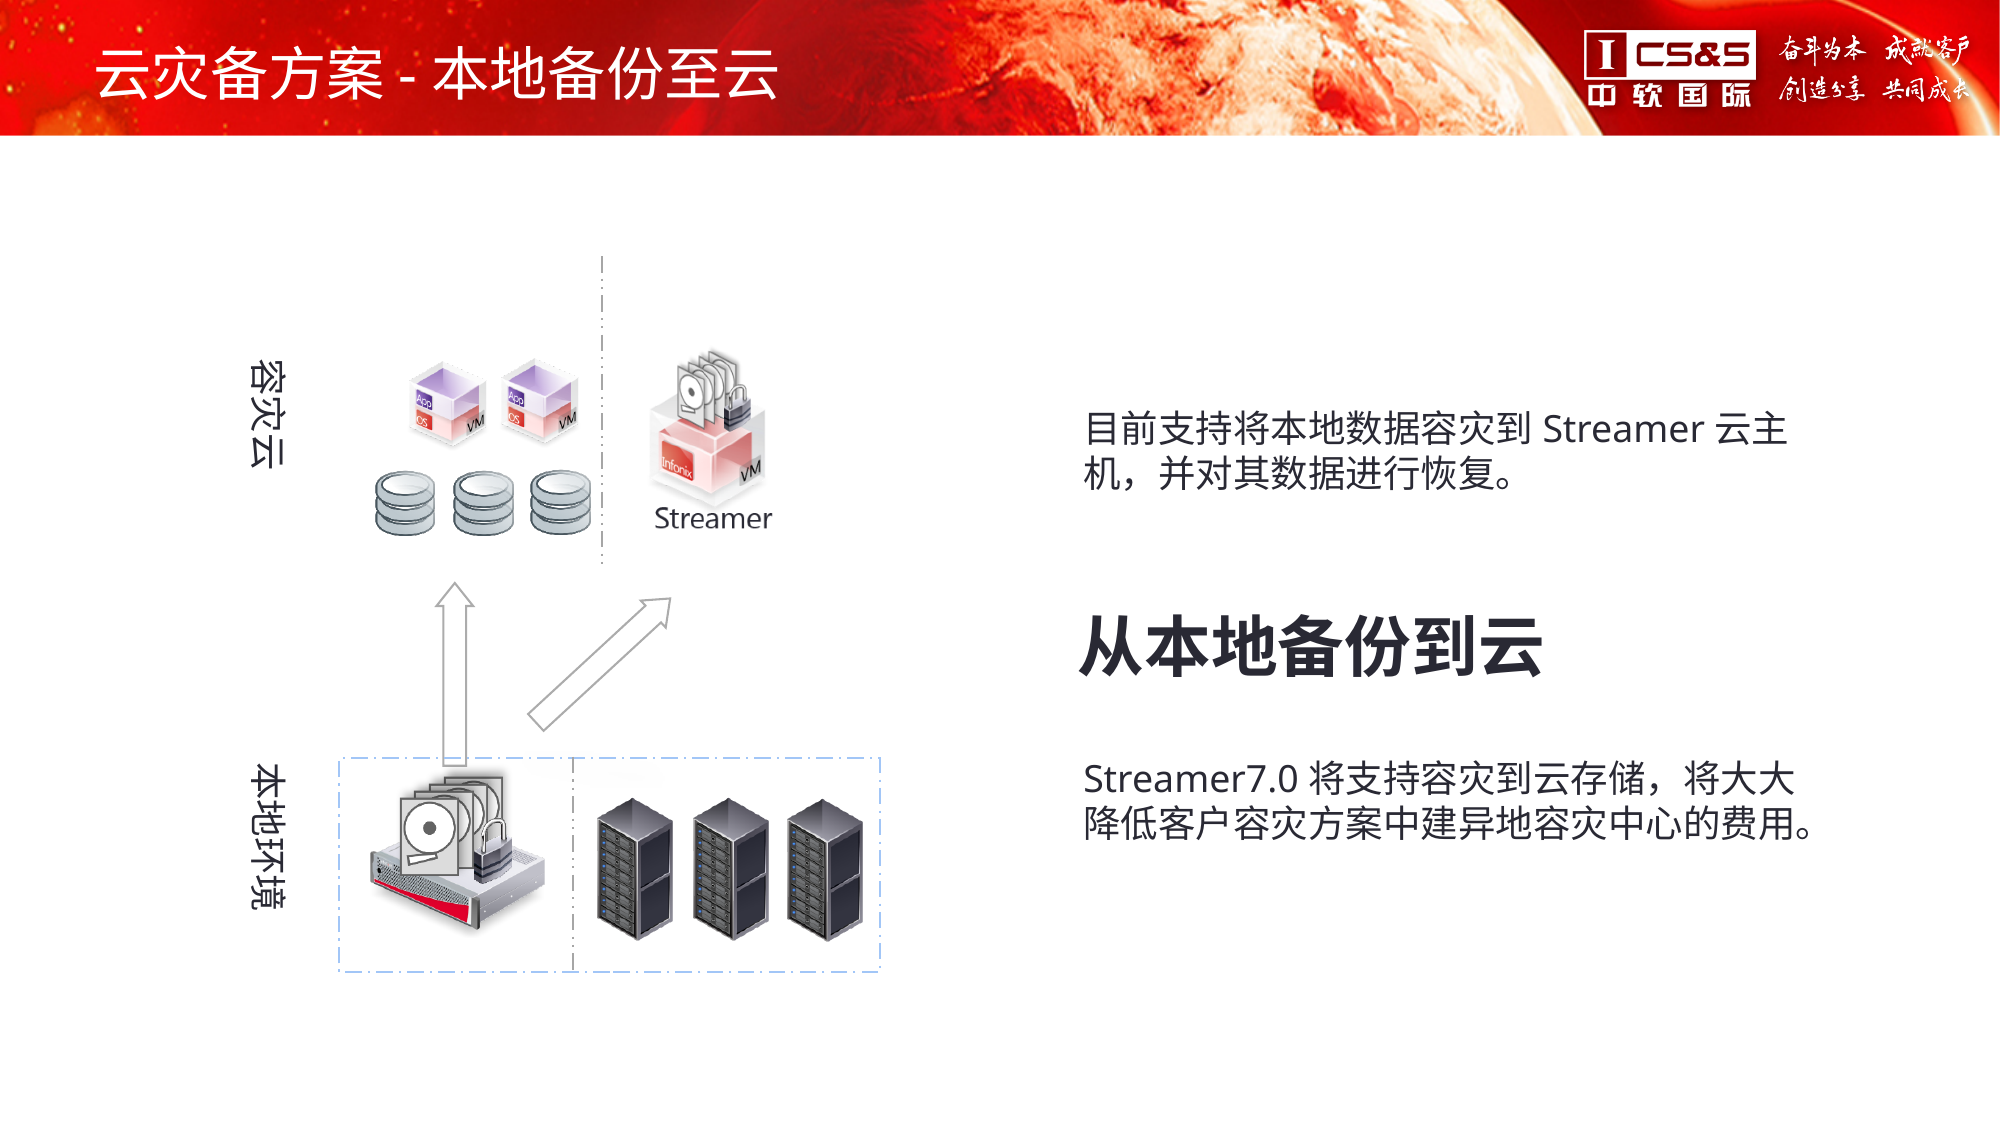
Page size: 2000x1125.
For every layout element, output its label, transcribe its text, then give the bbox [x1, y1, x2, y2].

text_box 目前支持将本地数据容灾到Streamer云主机，并对其数据进行恢复。 [1068, 398, 1827, 503]
text_box Streamer7.0将支持容灾到云存储，将大大降低客户容灾方案中建异地容灾中心的费用。 [1068, 747, 1815, 853]
text_box 从本地备份到云 [1062, 597, 1752, 693]
text_box [442, 678, 467, 747]
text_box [223, 244, 868, 678]
text_box [527, 678, 602, 732]
title 云灾备方案-本地备份至云 [78, 19, 1514, 126]
picture [0, 0, 2000, 1125]
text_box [223, 747, 880, 990]
